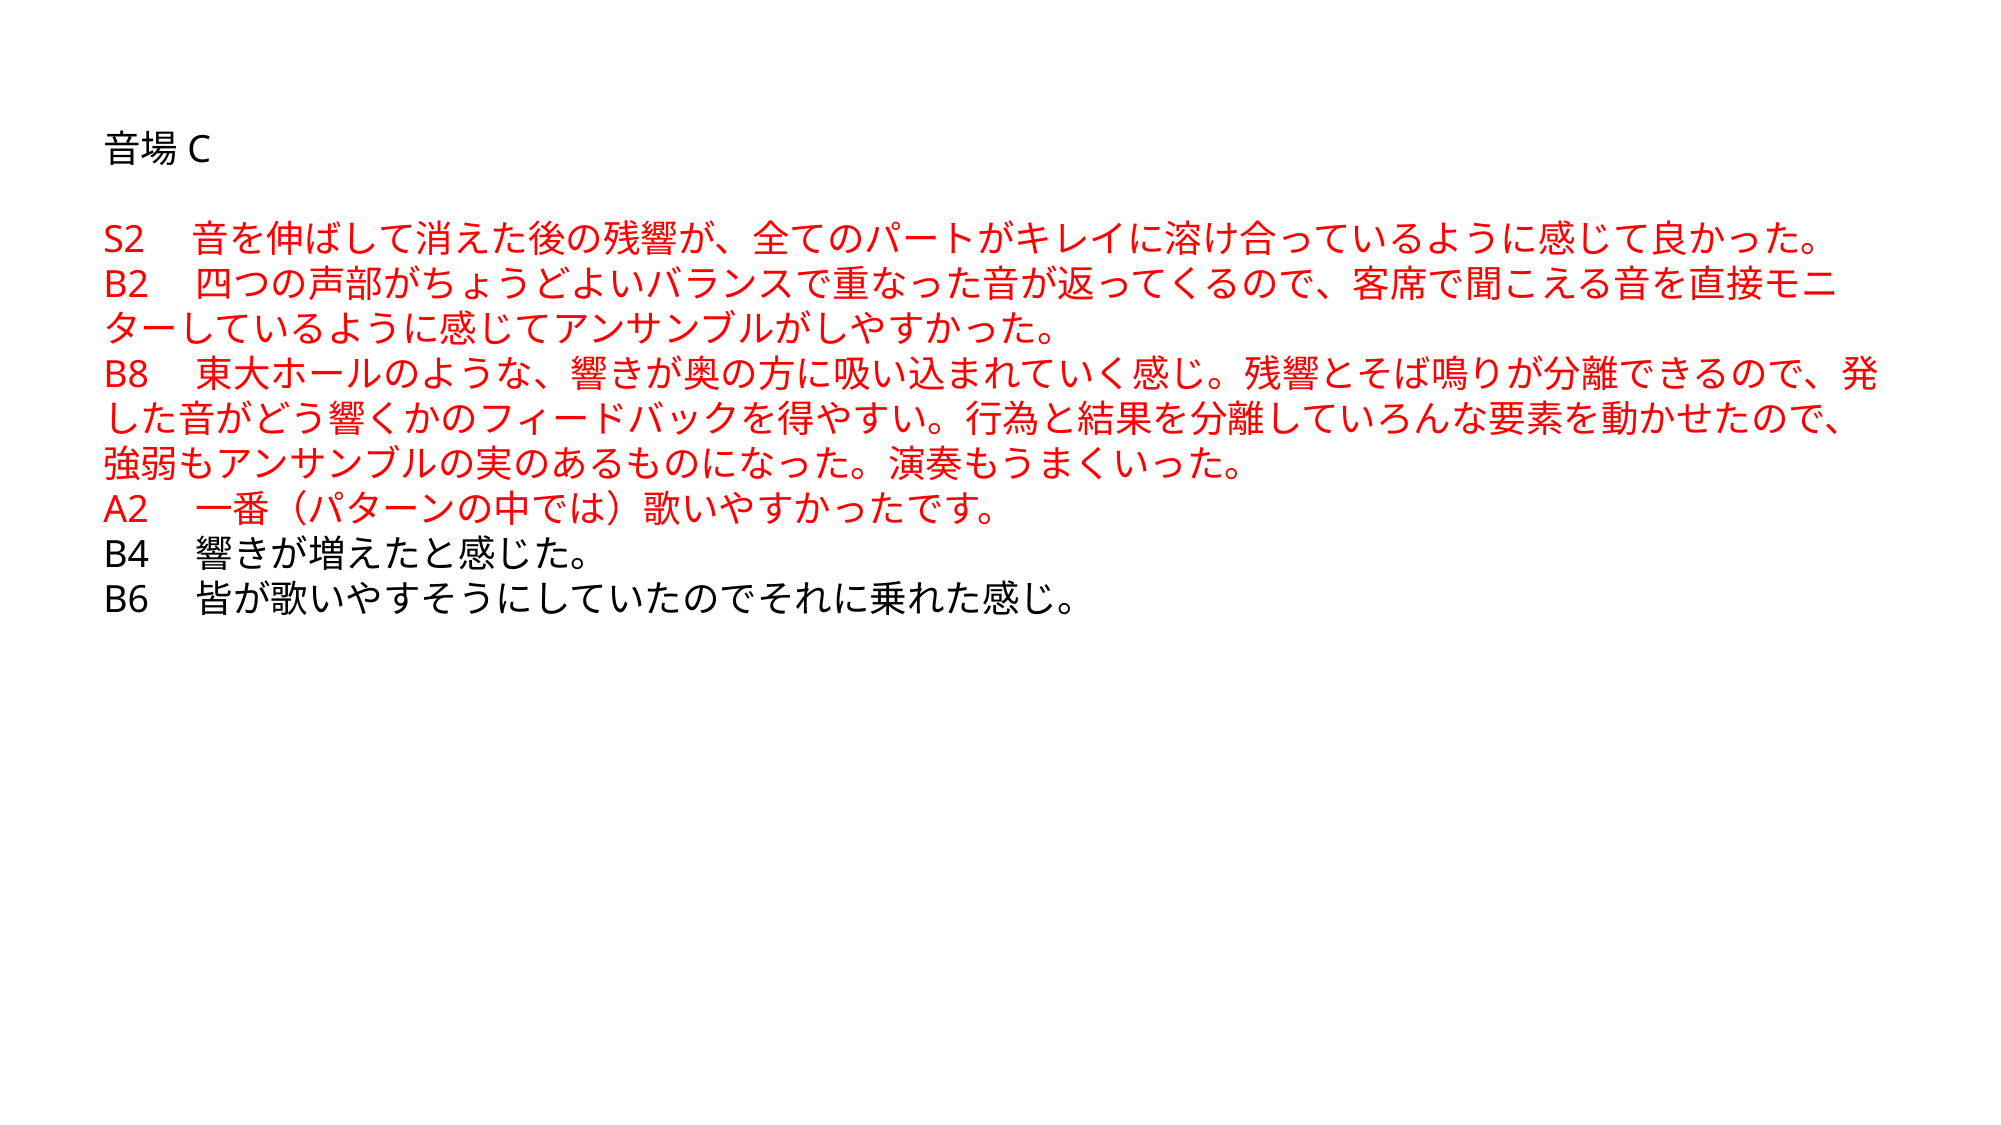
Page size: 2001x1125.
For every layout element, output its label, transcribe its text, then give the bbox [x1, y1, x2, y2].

text_box 音場C S2 音を伸ばして消えた後の残響が、全てのパートがキレイに溶け合っているように感じて良かった。 B2 四つの声部がちょうどよいバランスで重なった音が返ってくるので、客席で聞こえる音を直接モニターしているように感じてアンサンブルがしやすかった。 B8 東大ホールのような、響きが奥の方に吸い込まれていく感じ。残響とそば鳴りが分離できるので、発した音がどう響くかのフィードバックを得やすい。行為と結果を分離していろんな要素を動かせたので、強弱もアンサンブルの実のあるものになった。演奏もうまくいった。 A2 一番（パターンの中では）歌いやすかったです。 B4 響きが増えたと感じた。 B6 皆が歌いやすそうにしていたのでそれに乗れた感じ。 [88, 117, 1896, 628]
